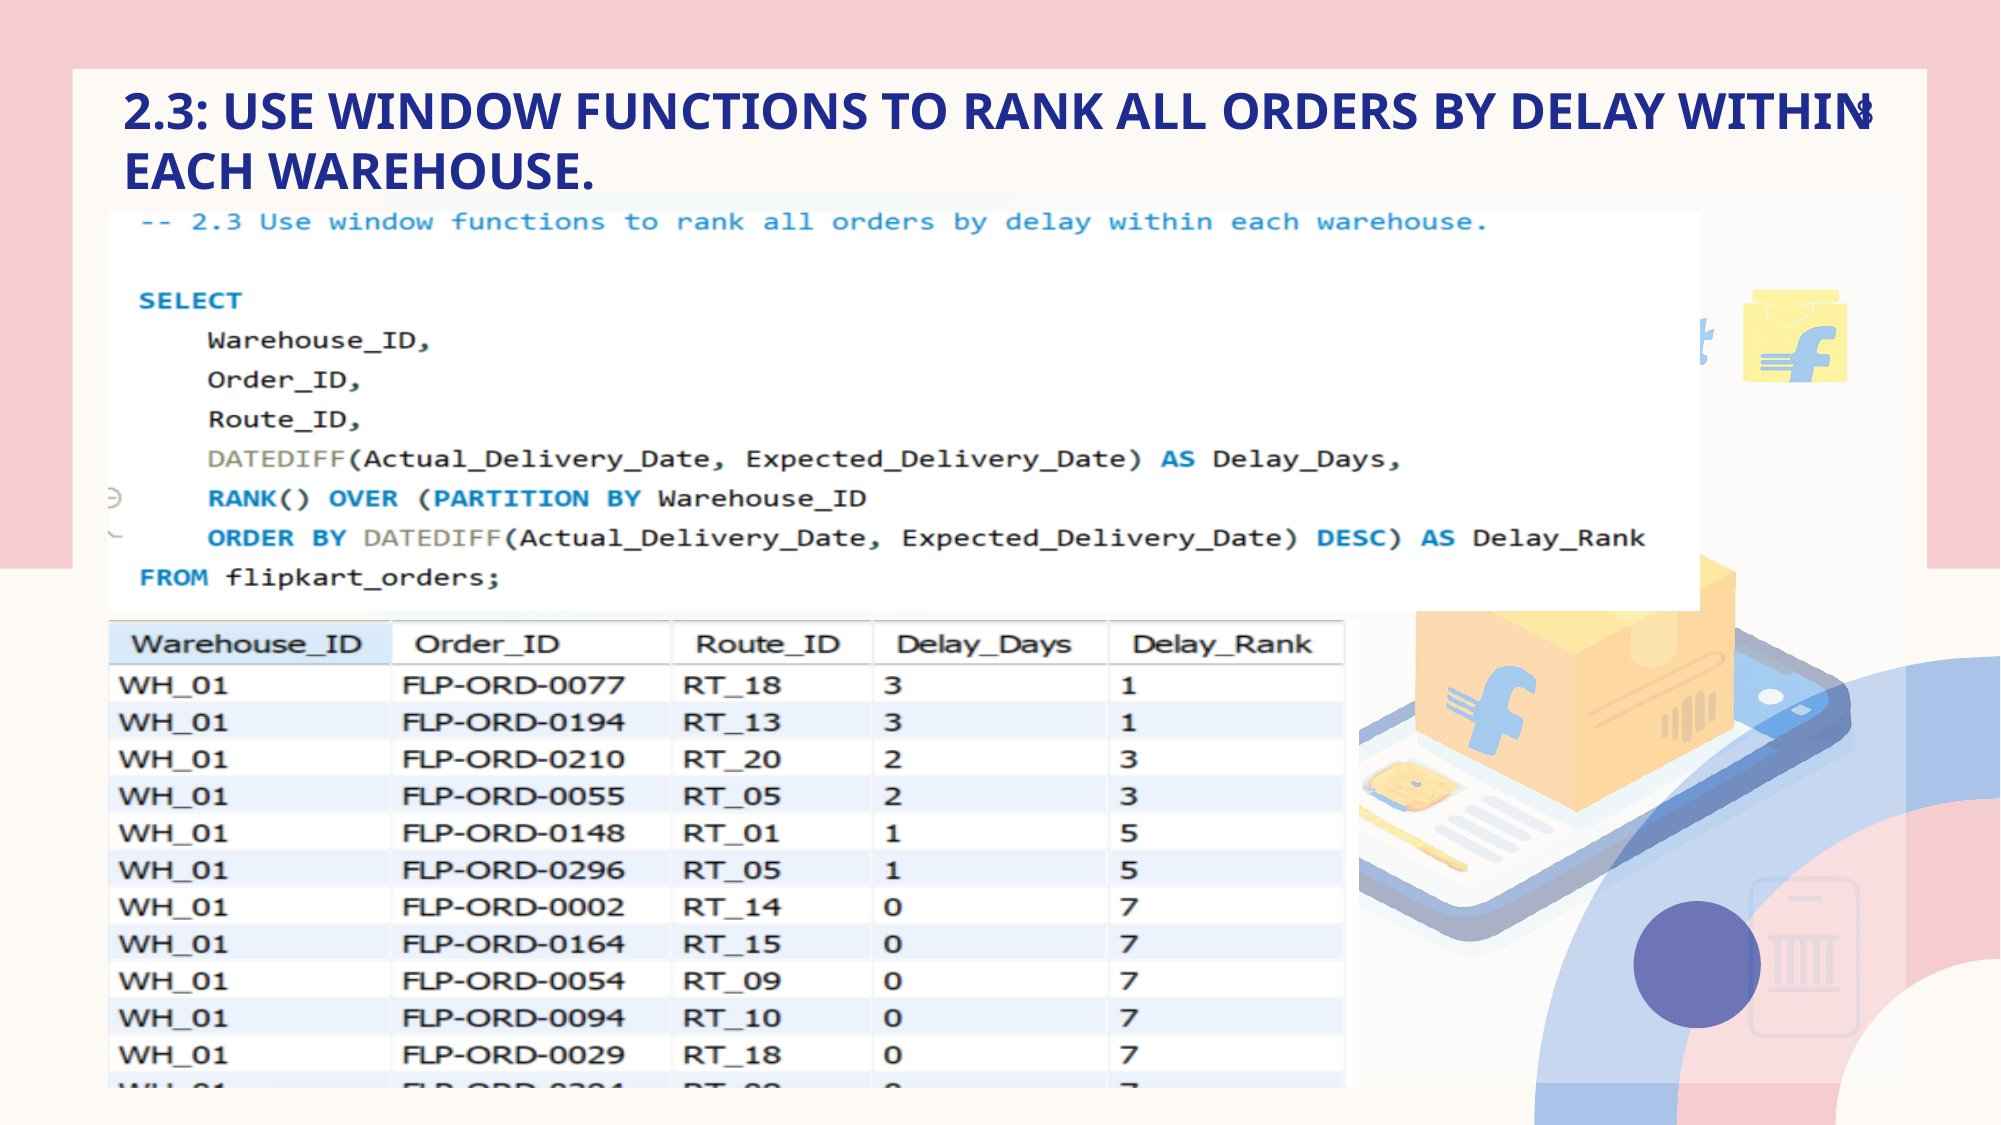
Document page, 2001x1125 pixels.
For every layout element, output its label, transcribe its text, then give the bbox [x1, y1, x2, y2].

picture [108, 192, 1906, 1088]
slide_number 8 [1699, 75, 1875, 153]
title 2.3: Use window functions to rank all orders by delay within each warehouse. [108, 62, 1906, 200]
